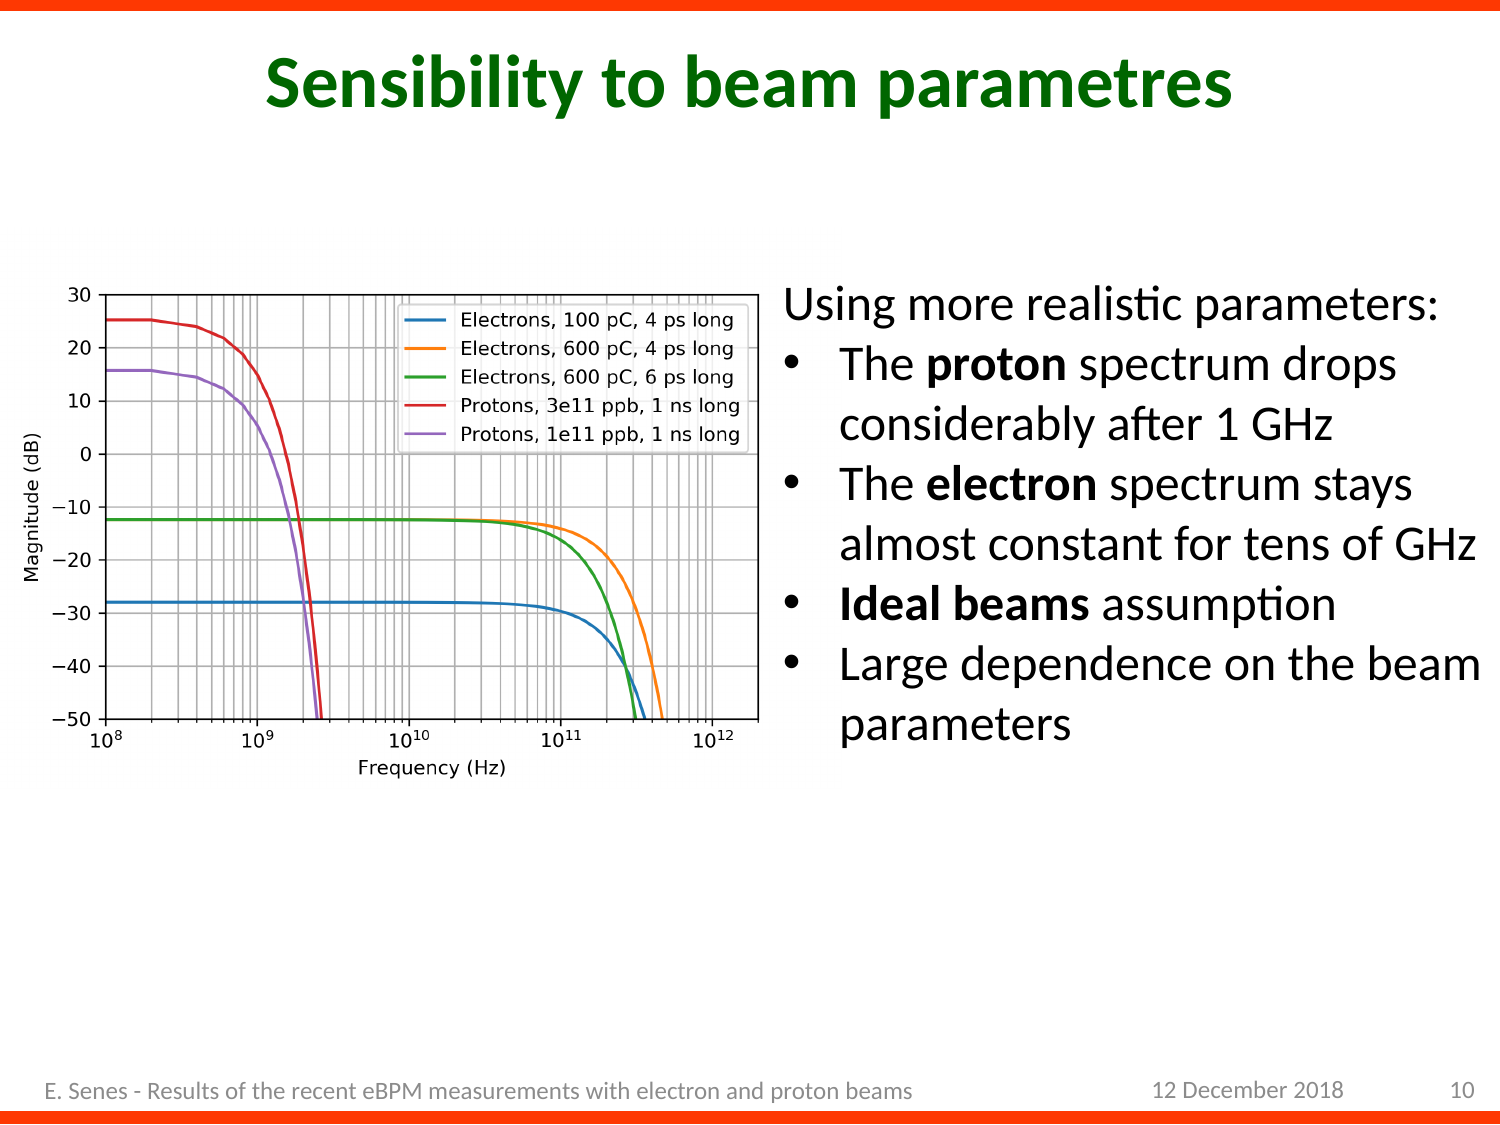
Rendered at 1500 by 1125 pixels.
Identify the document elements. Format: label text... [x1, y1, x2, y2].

picture [0, 227, 843, 790]
title Sensibility to beam parametres [75, 19, 1425, 137]
slide_number 9 [1376, 1058, 1490, 1119]
text_box Using more realistic parameters: The proton spectrum drops considerably after 1 GHz The electron spectrum stays almost constant for tens of GHz Ideal beams assumption Large dependence on the beam parameters [847, 263, 1500, 759]
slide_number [1009, 1058, 1360, 1119]
footer E. Senes - Results of the recent eBPM measurements with electron and proton beams [29, 1059, 994, 1120]
